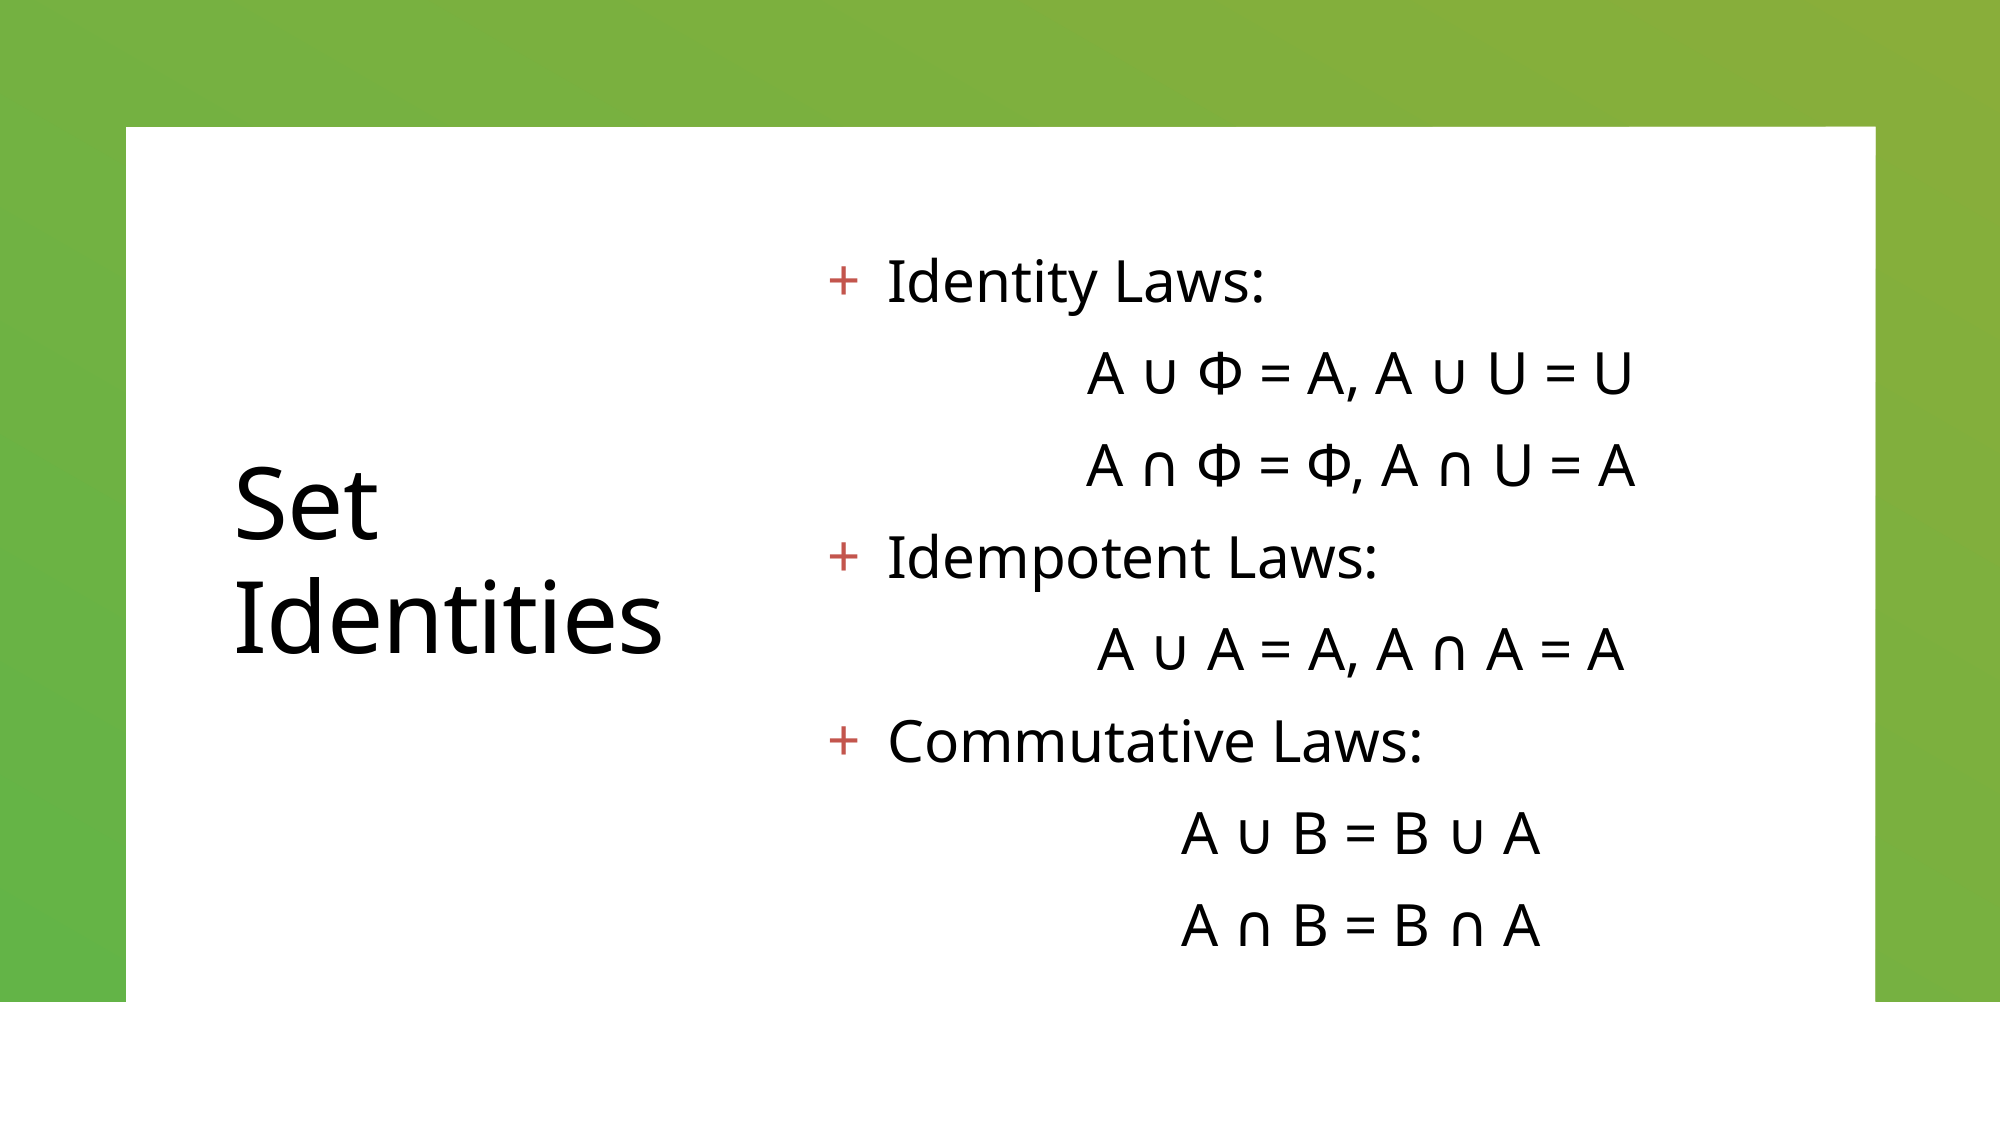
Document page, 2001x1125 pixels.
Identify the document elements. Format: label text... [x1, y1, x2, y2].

text_box Set Identities [218, 274, 1051, 851]
list Identity Laws: A ∪ Φ = A, A ∪ U = U A ∩ Φ = Φ, A ∩ U = A Idempotent Laws: A ∪ A = A, A ∩ A = A Commutative Laws: A ∪ B = B ∪ A A ∩ B = B ∩ A [812, 232, 1910, 1060]
